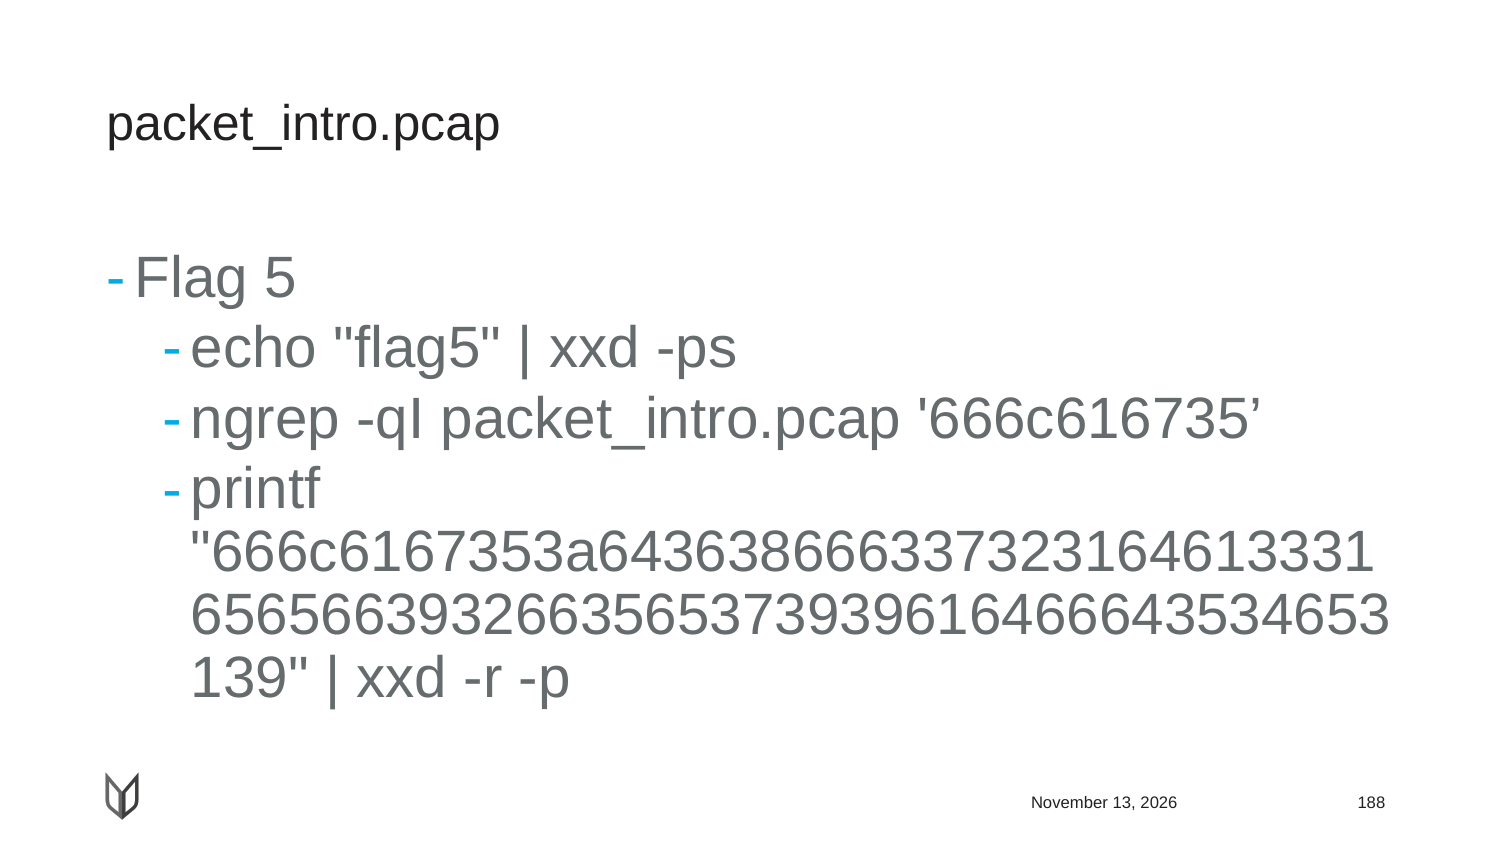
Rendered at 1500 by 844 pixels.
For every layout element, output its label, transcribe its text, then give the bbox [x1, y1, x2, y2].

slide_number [1016, 784, 1324, 815]
picture [105, 772, 139, 820]
title packet_intro.pcap [106, 96, 1400, 220]
list Flag 5 echo "flag5" | xxd -ps ngrep -qI packet_intro.pcap '666c616735’ printf "666c6167353a6436386663373231646133316565663932663565373939616466643534653139" | xxd -r -p [106, 246, 1400, 768]
slide_number 188 [1324, 784, 1400, 815]
